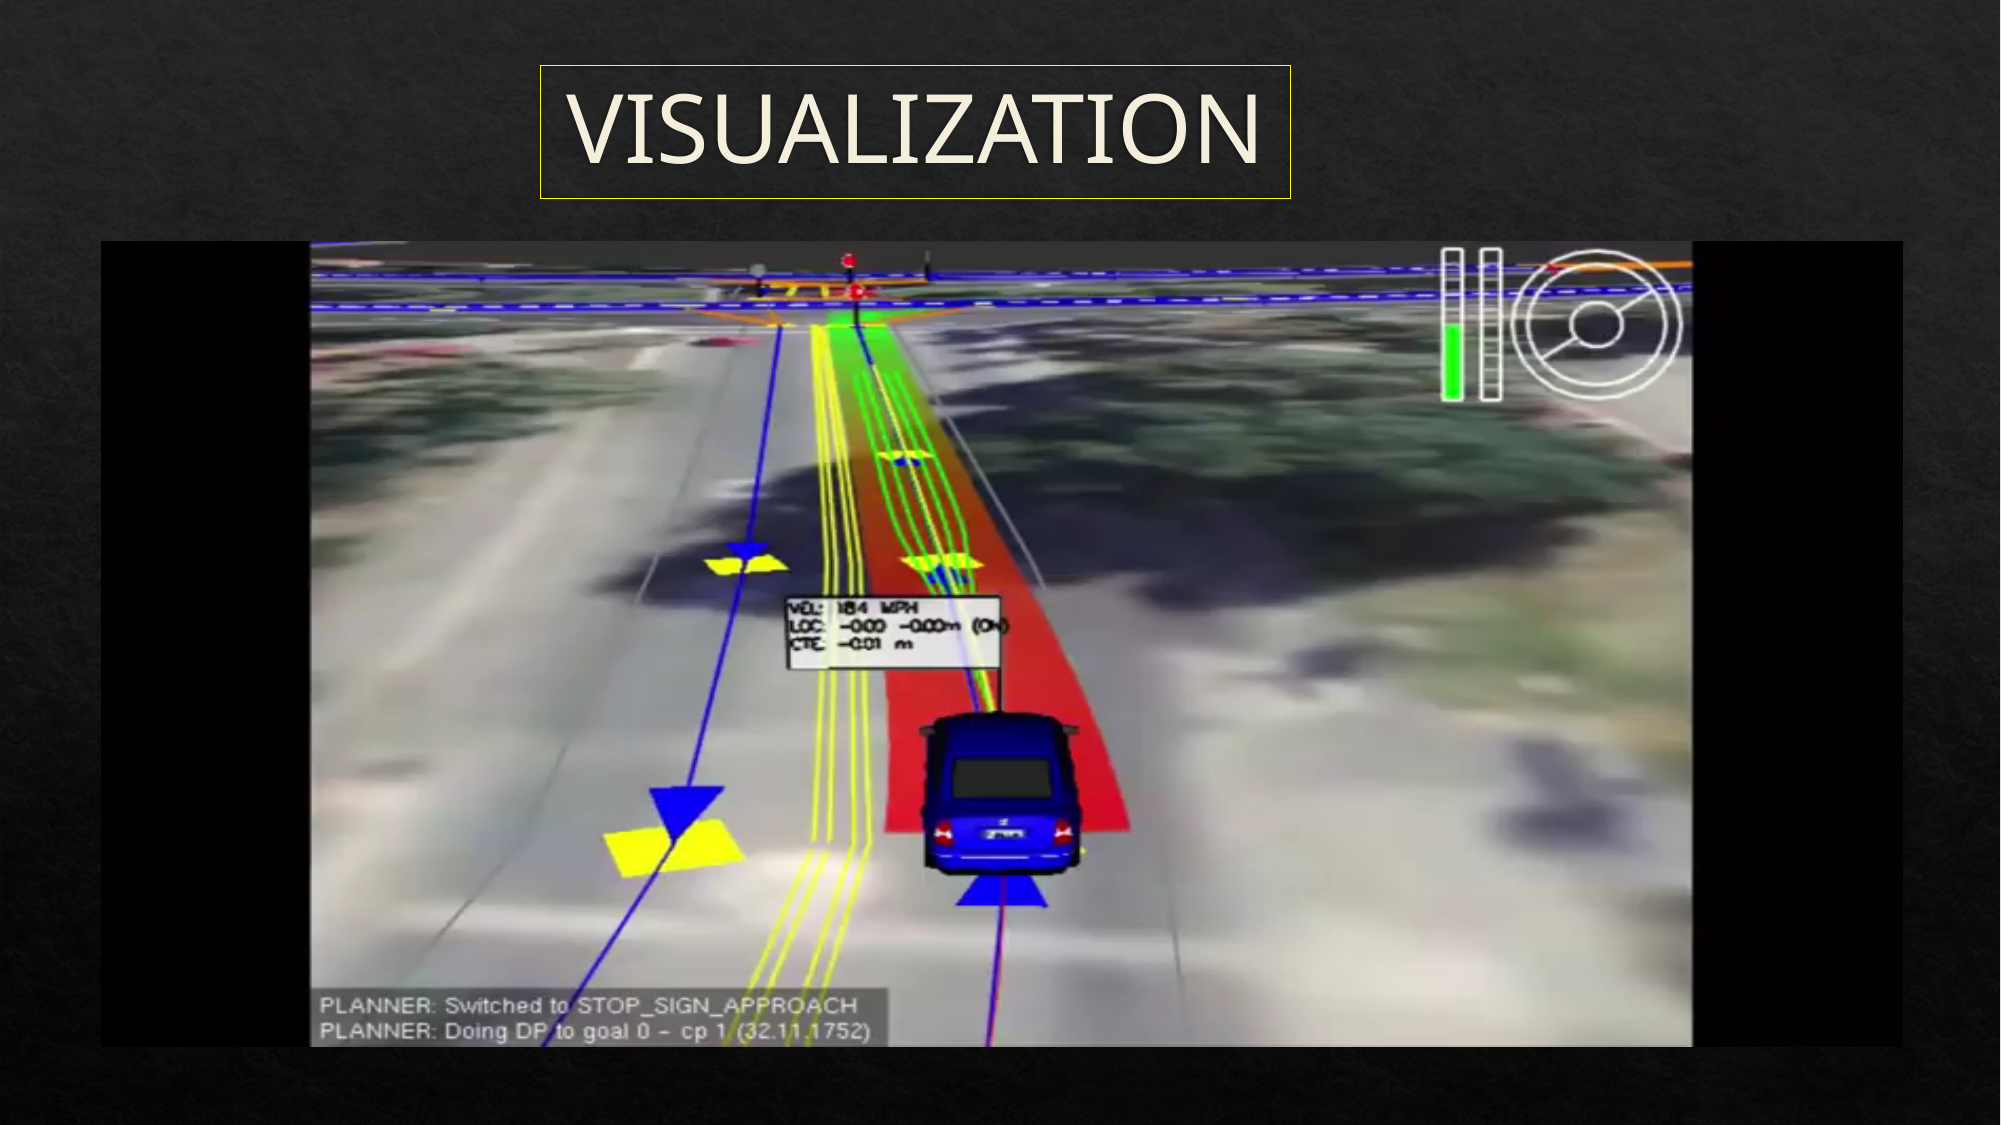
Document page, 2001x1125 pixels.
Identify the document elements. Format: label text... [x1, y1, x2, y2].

title VISUALIZATION [540, 65, 1291, 199]
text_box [100, 240, 1905, 1048]
